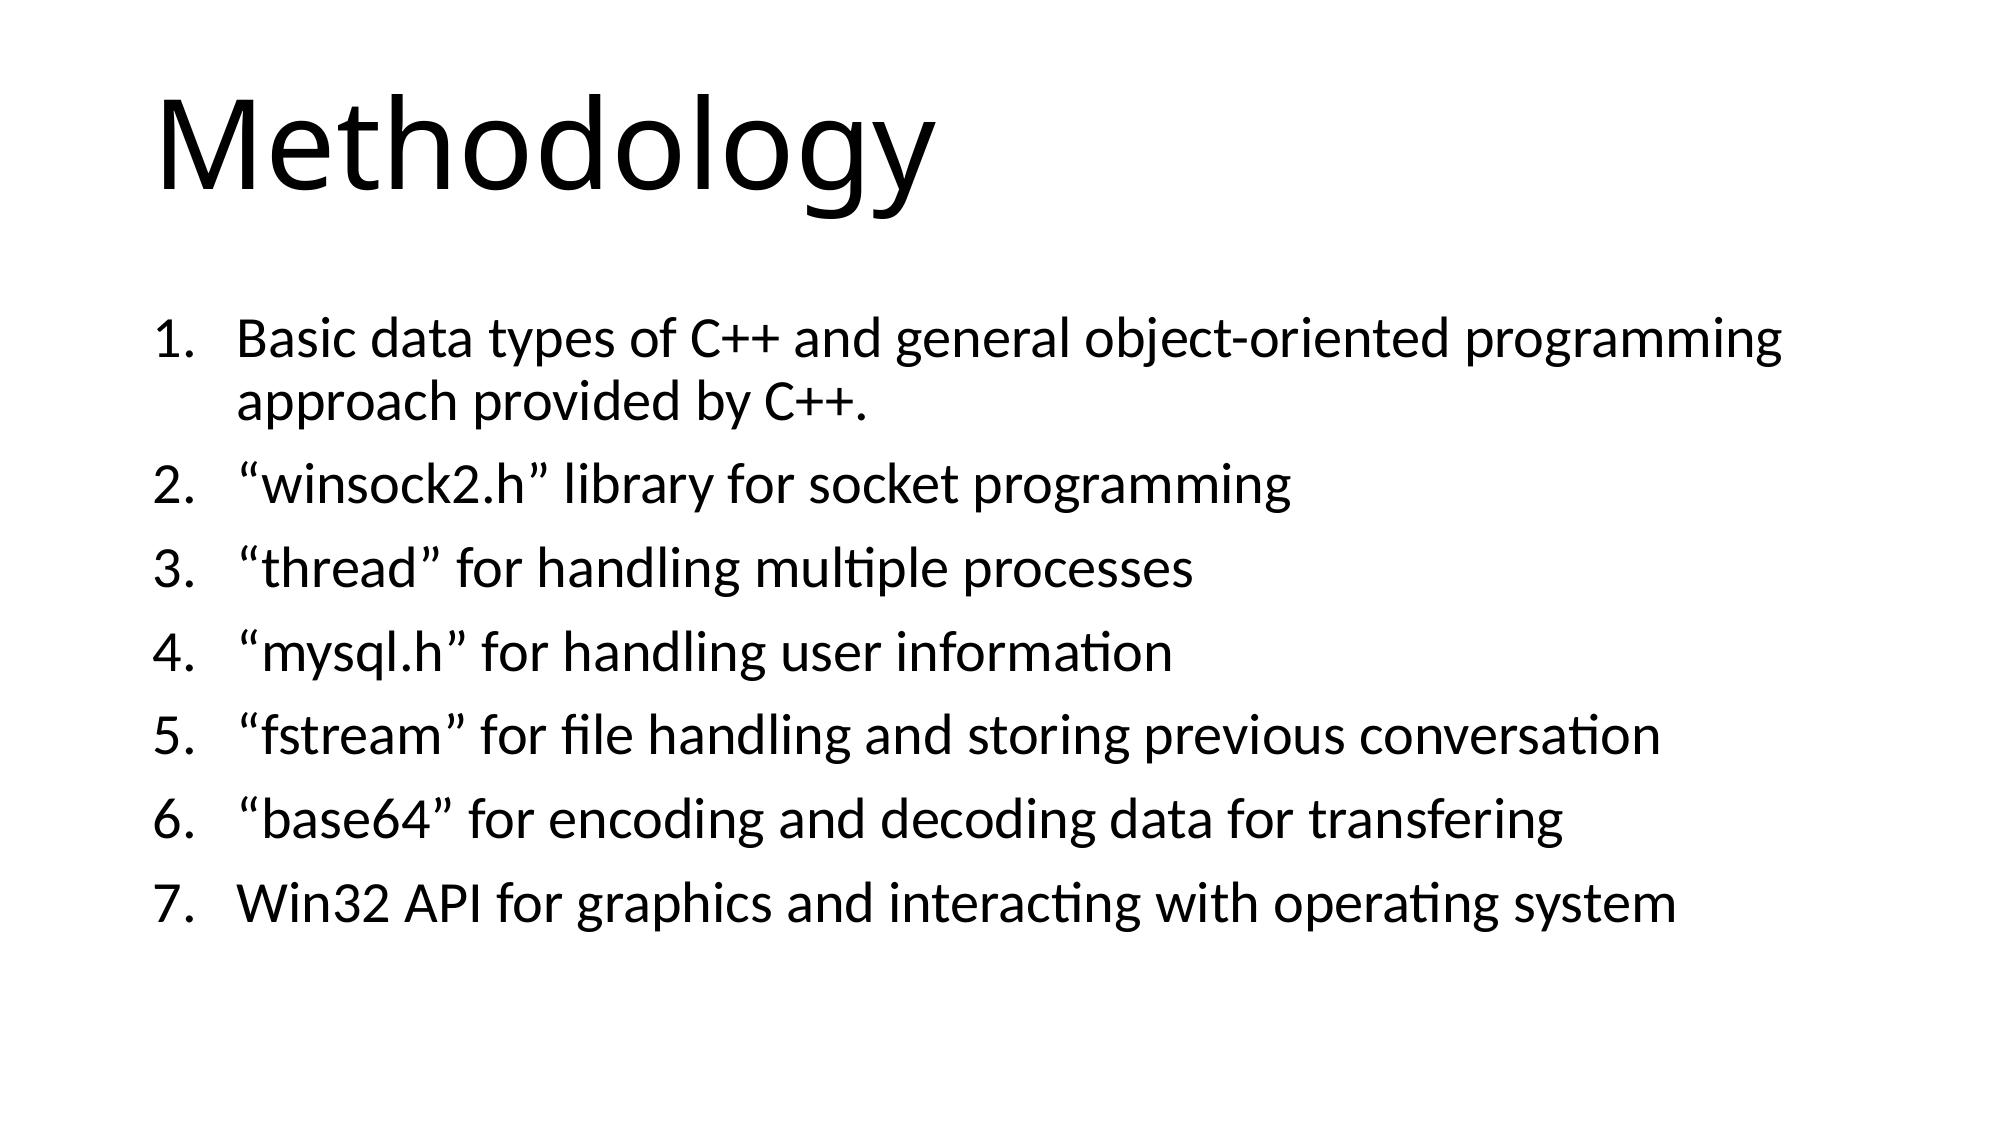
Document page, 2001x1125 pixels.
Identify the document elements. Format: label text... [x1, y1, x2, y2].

title Methodology [137, 40, 1863, 258]
list Basic data types of C++ and general object-oriented programming approach provided by C++. “winsock2.h” library for socket programming “thread” for handling multiple processes “mysql.h” for handling user information “fstream” for file handling and storing previous conversation “base64” for encoding and decoding data for transfering Win32 API for graphics and interacting with operating system [137, 299, 1863, 1014]
